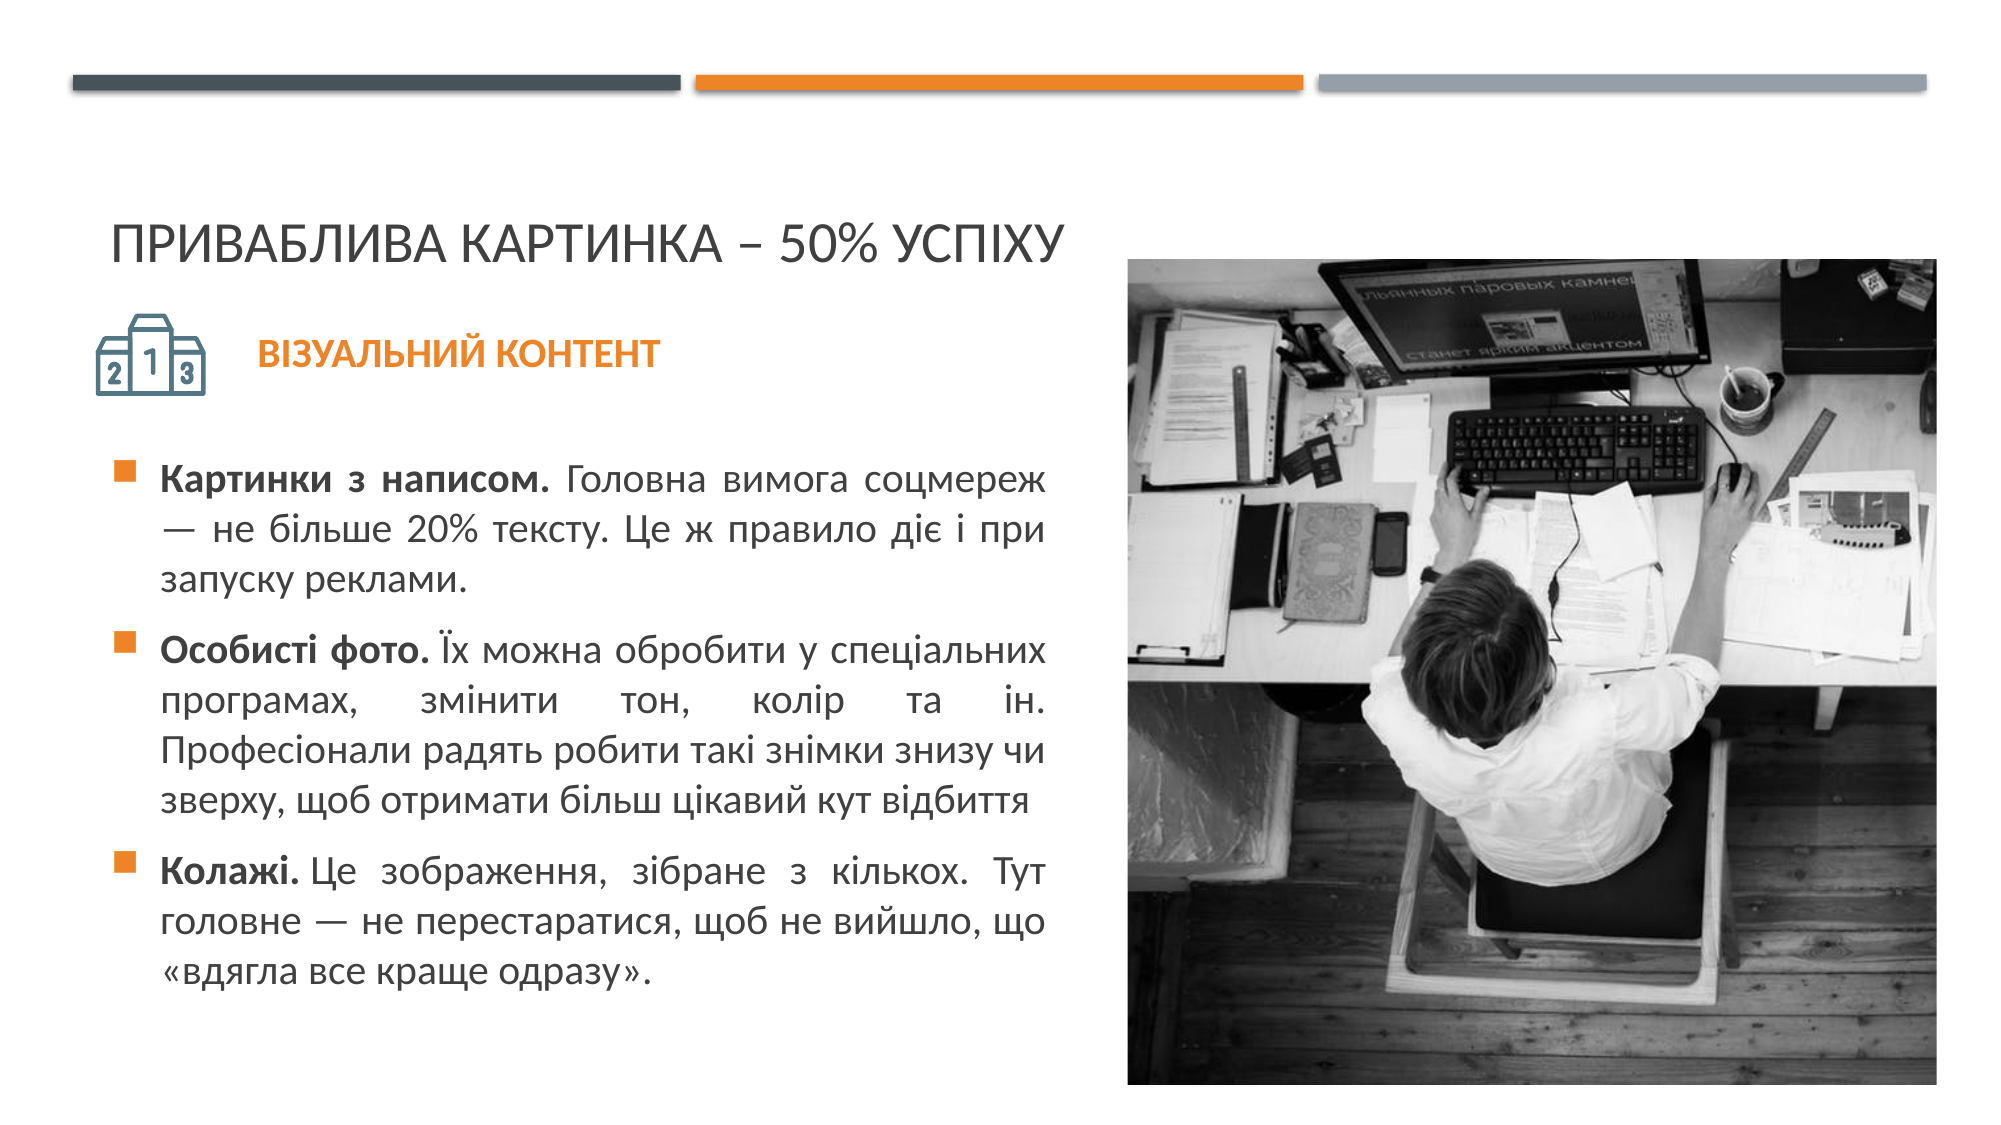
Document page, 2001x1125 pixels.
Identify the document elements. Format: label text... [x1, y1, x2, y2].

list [1127, 259, 1938, 1086]
list ВІЗУАЛЬНИЙ КОНТЕНТ [242, 305, 830, 396]
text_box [94, 313, 207, 397]
title ПРИВАБЛИВА КАРТИНКА – 50% УСПІХУ [95, 119, 1905, 282]
list Картинки з написом. Головна вимога соцмереж — не більше 20% тексту. Це ж правило діє і при запуску реклами. Особисті фото. Їх можна обробити у спеціальних програмах, змінити тон, колір та ін. Професіонали радять робити такі знімки знизу чи зверху, щоб отримати більш цікавий кут відбиття Колажі. Це зображення, зібране з кількох. Тут головне — не перестаратися, щоб не вийшло, що «вдягла все краще одразу». [95, 443, 1062, 1085]
